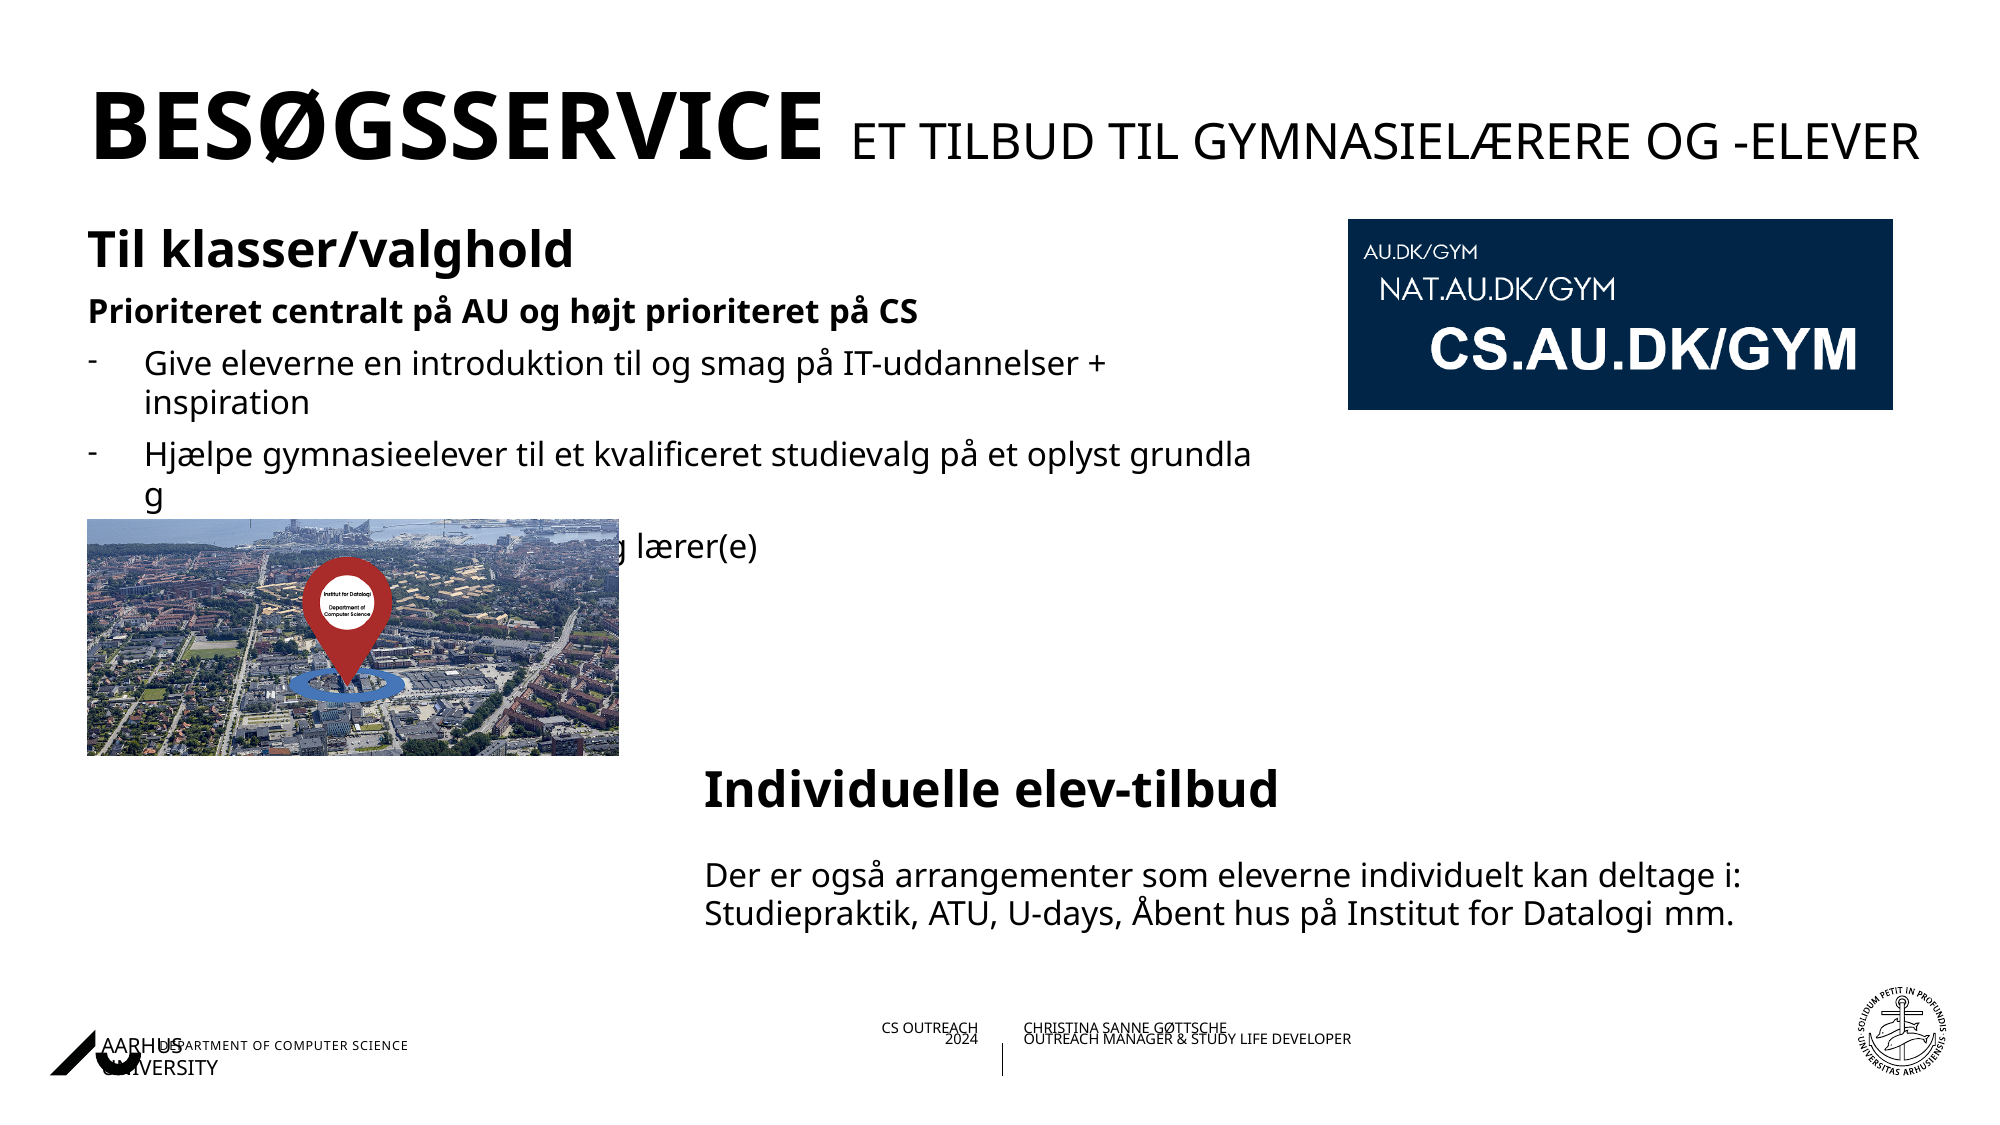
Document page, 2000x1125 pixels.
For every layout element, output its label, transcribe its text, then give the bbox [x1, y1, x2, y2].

title BESØGSSERVICE et tilbud til gymnasielærere og -elever [88, 54, 1935, 181]
list Til klasser/valghold Prioriteret centralt på AU og højt prioriteret på CS Give eleverne en introduktion til og smag på IT-uddannelser + inspiration Hjælpe gymnasieelever til et kvalificeret studievalg på et oplyst grundlag En aktiv dag for både elever og lærer(e) [87, 219, 1259, 551]
picture [87, 518, 619, 756]
text_box Individuelle elev-tilbud Der er også arrangementer som eleverne individuelt kan deltage i: ​Studiepraktik, ATU, U-days, Åbent hus på Institut for Datalogi​ mm. [704, 759, 1767, 934]
picture [1348, 219, 1893, 410]
